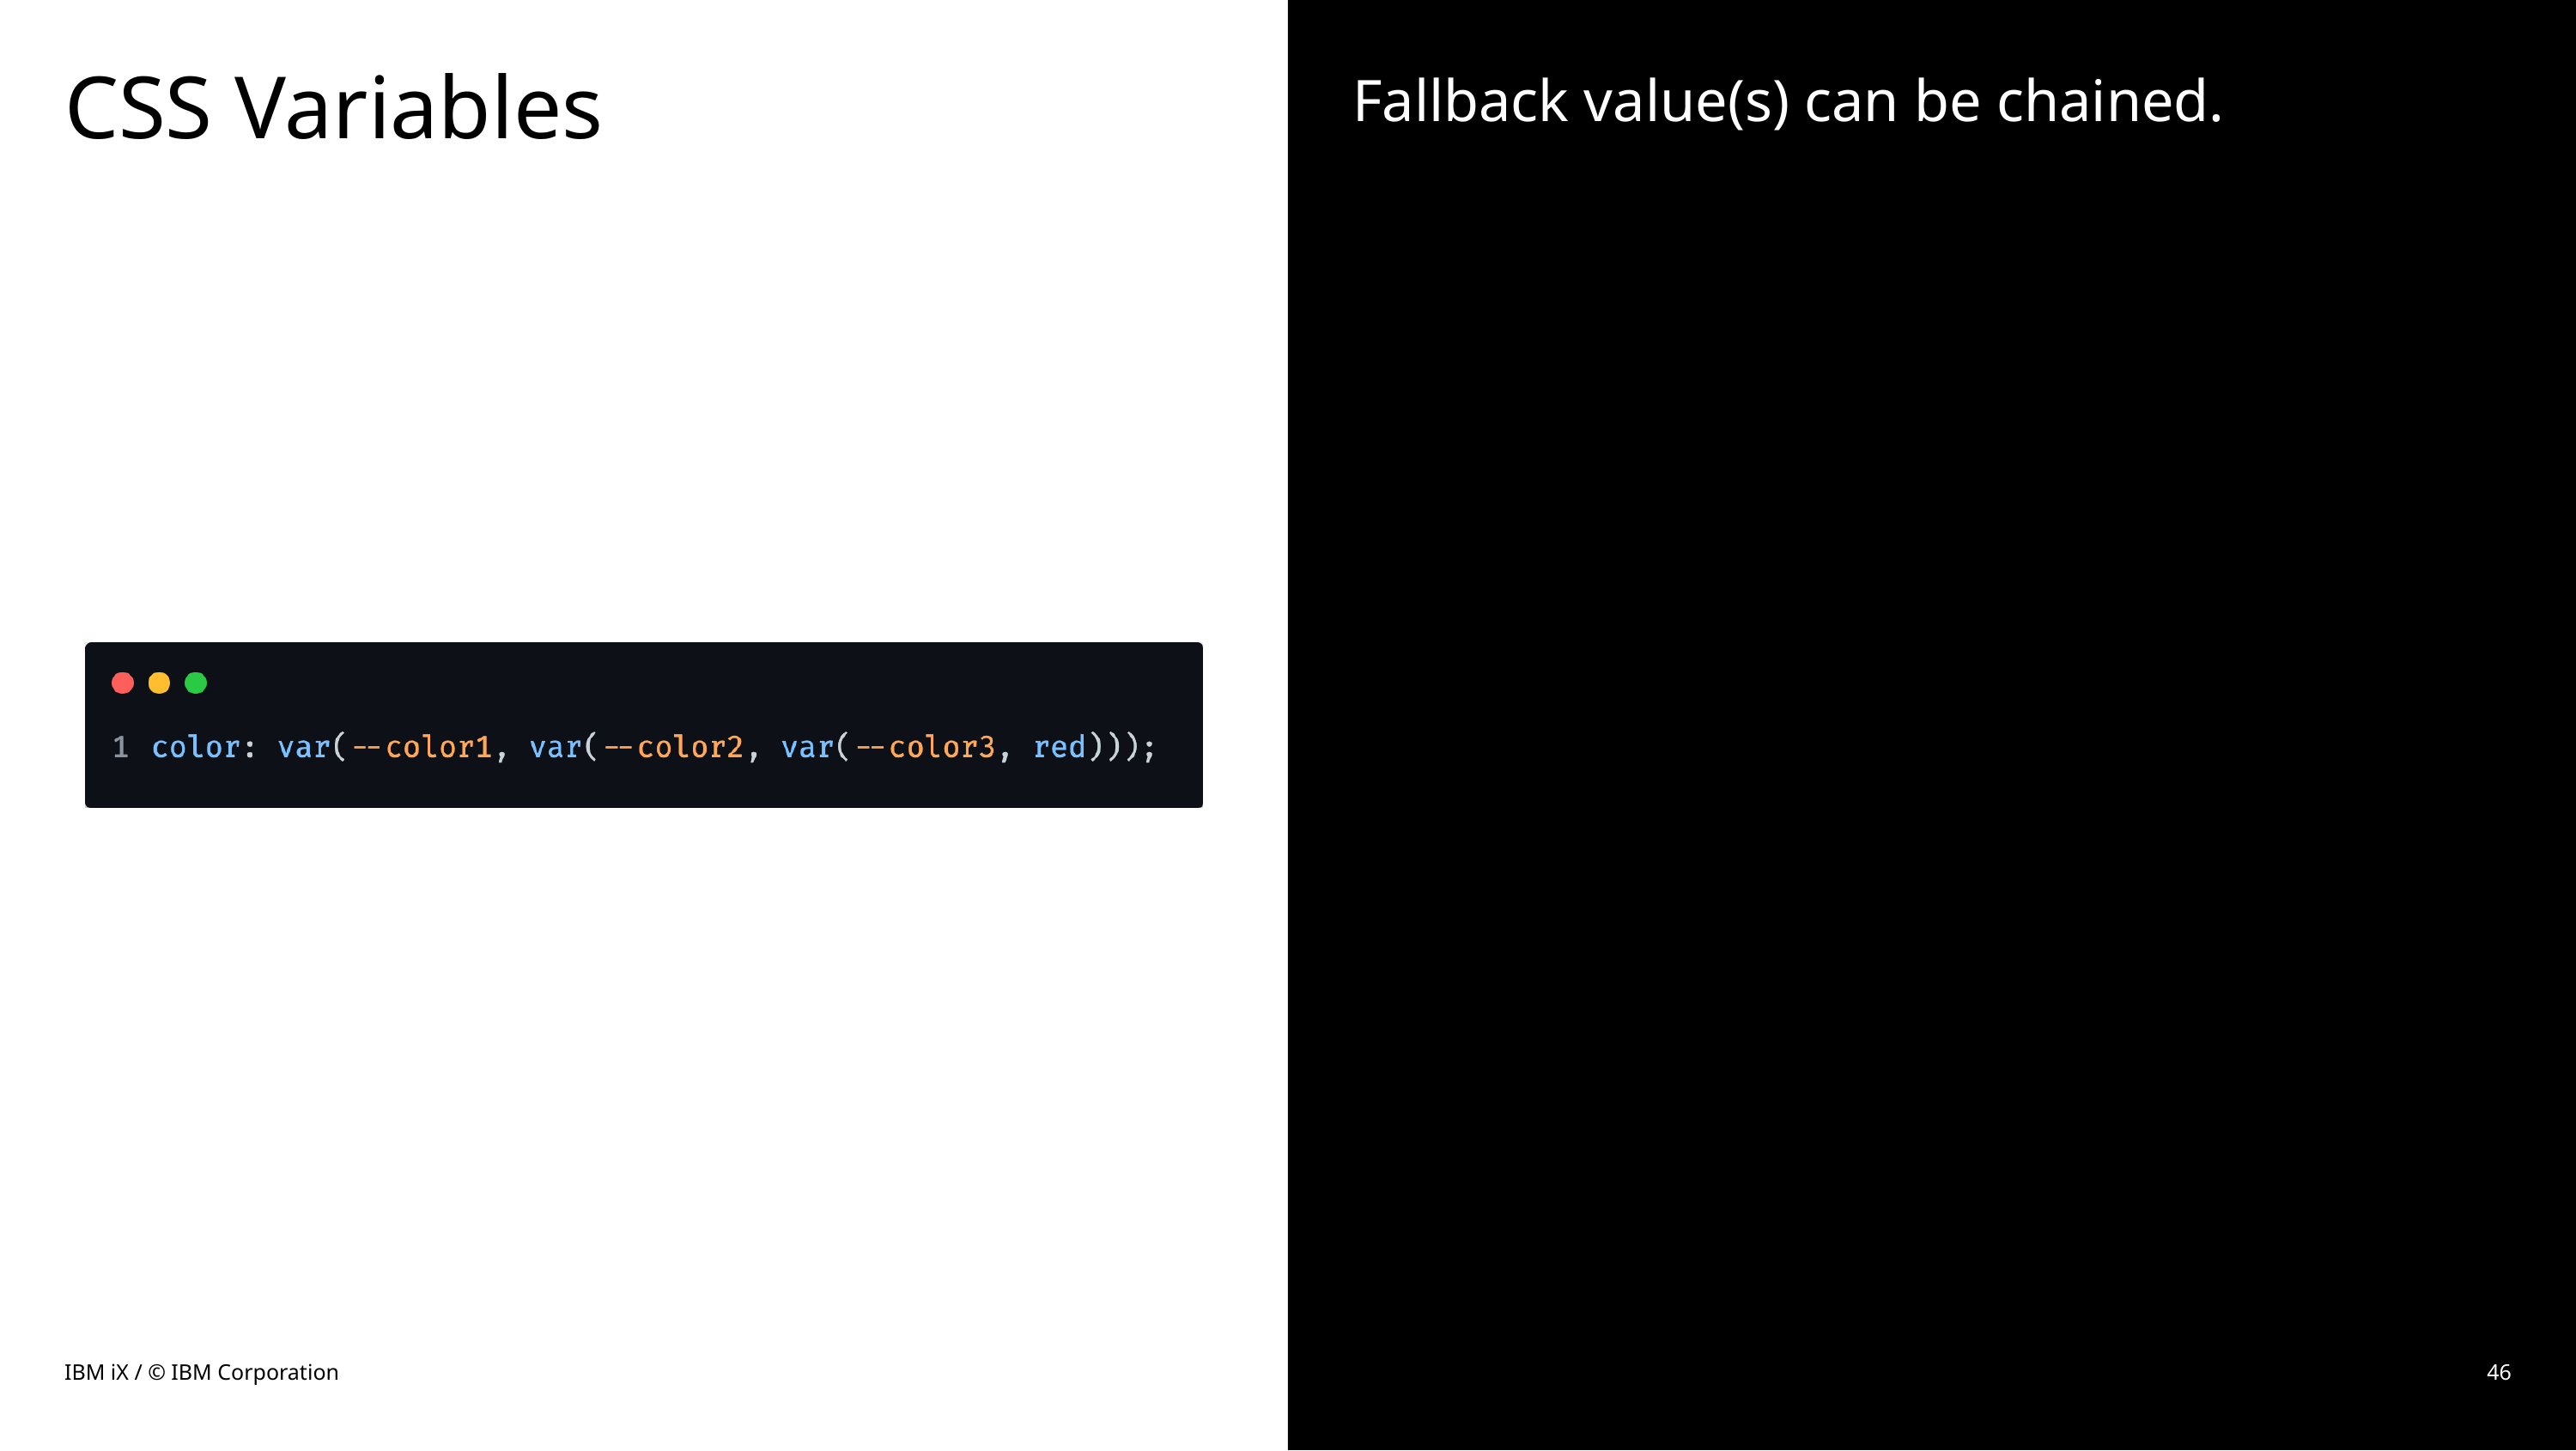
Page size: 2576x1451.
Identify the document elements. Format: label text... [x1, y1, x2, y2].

picture [85, 642, 1203, 808]
title CSS Variables [64, 64, 1224, 1270]
slide_number 46 [1996, 1350, 2512, 1397]
footer IBM iX / © IBM Corporation [64, 1350, 1224, 1397]
list Fallback value(s) can be chained. [1352, 64, 2512, 1270]
